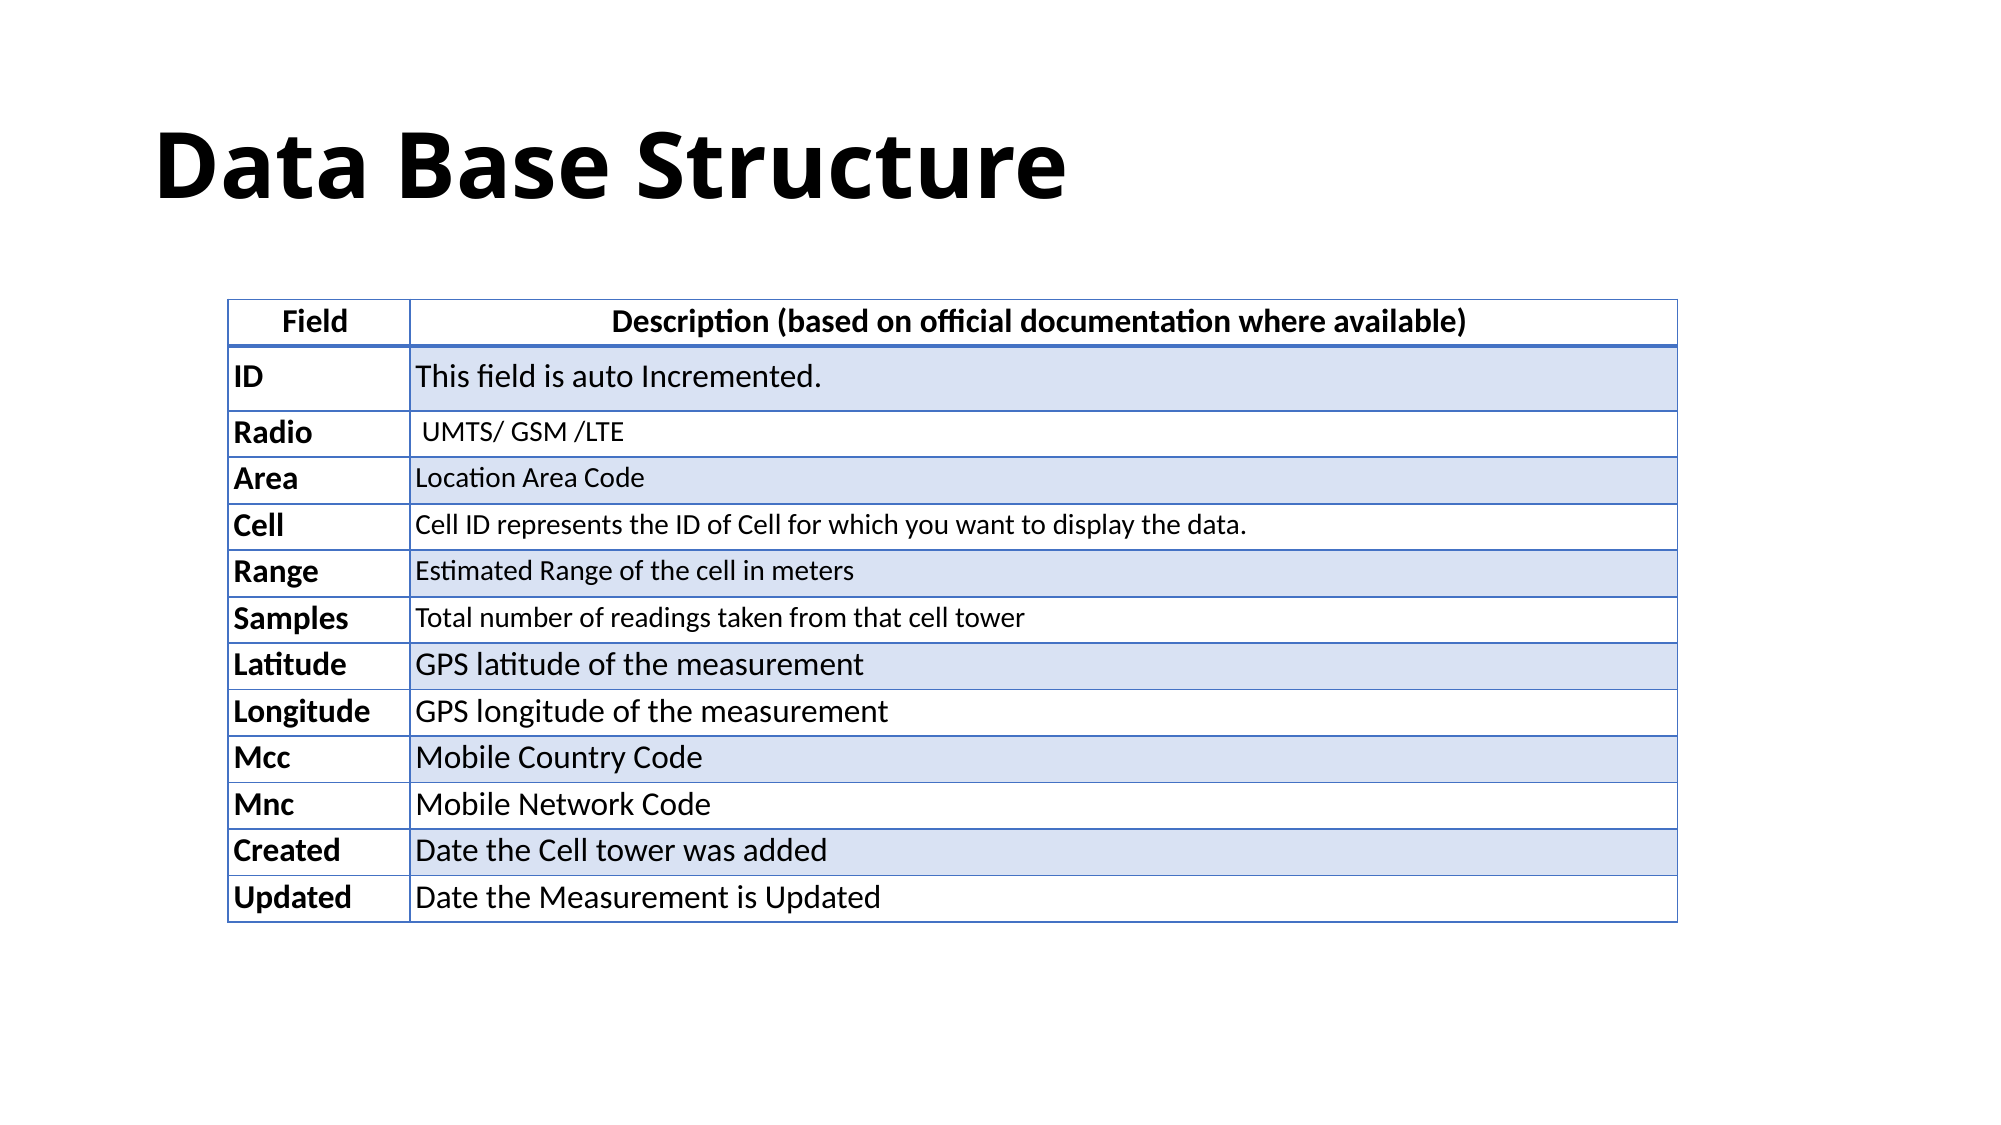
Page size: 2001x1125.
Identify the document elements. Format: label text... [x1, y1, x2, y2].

table_cell This field is auto Incremented. [411, 348, 1677, 410]
table_cell GPS latitude of the measurement [411, 644, 1677, 689]
table_cell Date the Cell tower was added [411, 830, 1677, 875]
table_header Field [229, 300, 409, 344]
table_cell Cell [229, 505, 409, 549]
table_cell Longitude [229, 690, 409, 735]
table_cell Mnc [229, 783, 409, 828]
table_cell UMTS/ GSM /LTE [411, 412, 1677, 456]
table_cell GPS longitude of the measurement [411, 690, 1677, 735]
table_cell Mcc [229, 737, 409, 782]
table_cell Radio [229, 412, 409, 456]
table_header Description (based on official documentation where available) [411, 300, 1677, 344]
table_cell ID [229, 348, 409, 410]
table_cell Latitude [229, 644, 409, 689]
table_cell Range [229, 551, 409, 596]
table_cell Total number of readings taken from that cell tower [411, 598, 1677, 642]
table_cell Location Area Code [411, 458, 1677, 503]
table_cell Area [229, 458, 409, 503]
table_cell Samples [229, 598, 409, 642]
table_cell Updated [229, 876, 409, 921]
table_cell Date the Measurement is Updated [411, 876, 1677, 921]
table_cell Created [229, 830, 409, 875]
table_cell Cell ID represents the ID of Cell for which you want to display the data. [411, 505, 1677, 549]
table_cell Mobile Country Code [411, 737, 1677, 782]
table_cell Mobile Network Code [411, 783, 1677, 828]
table_cell Estimated Range of the cell in meters [411, 551, 1677, 596]
title Data Base Structure [137, 59, 1863, 278]
